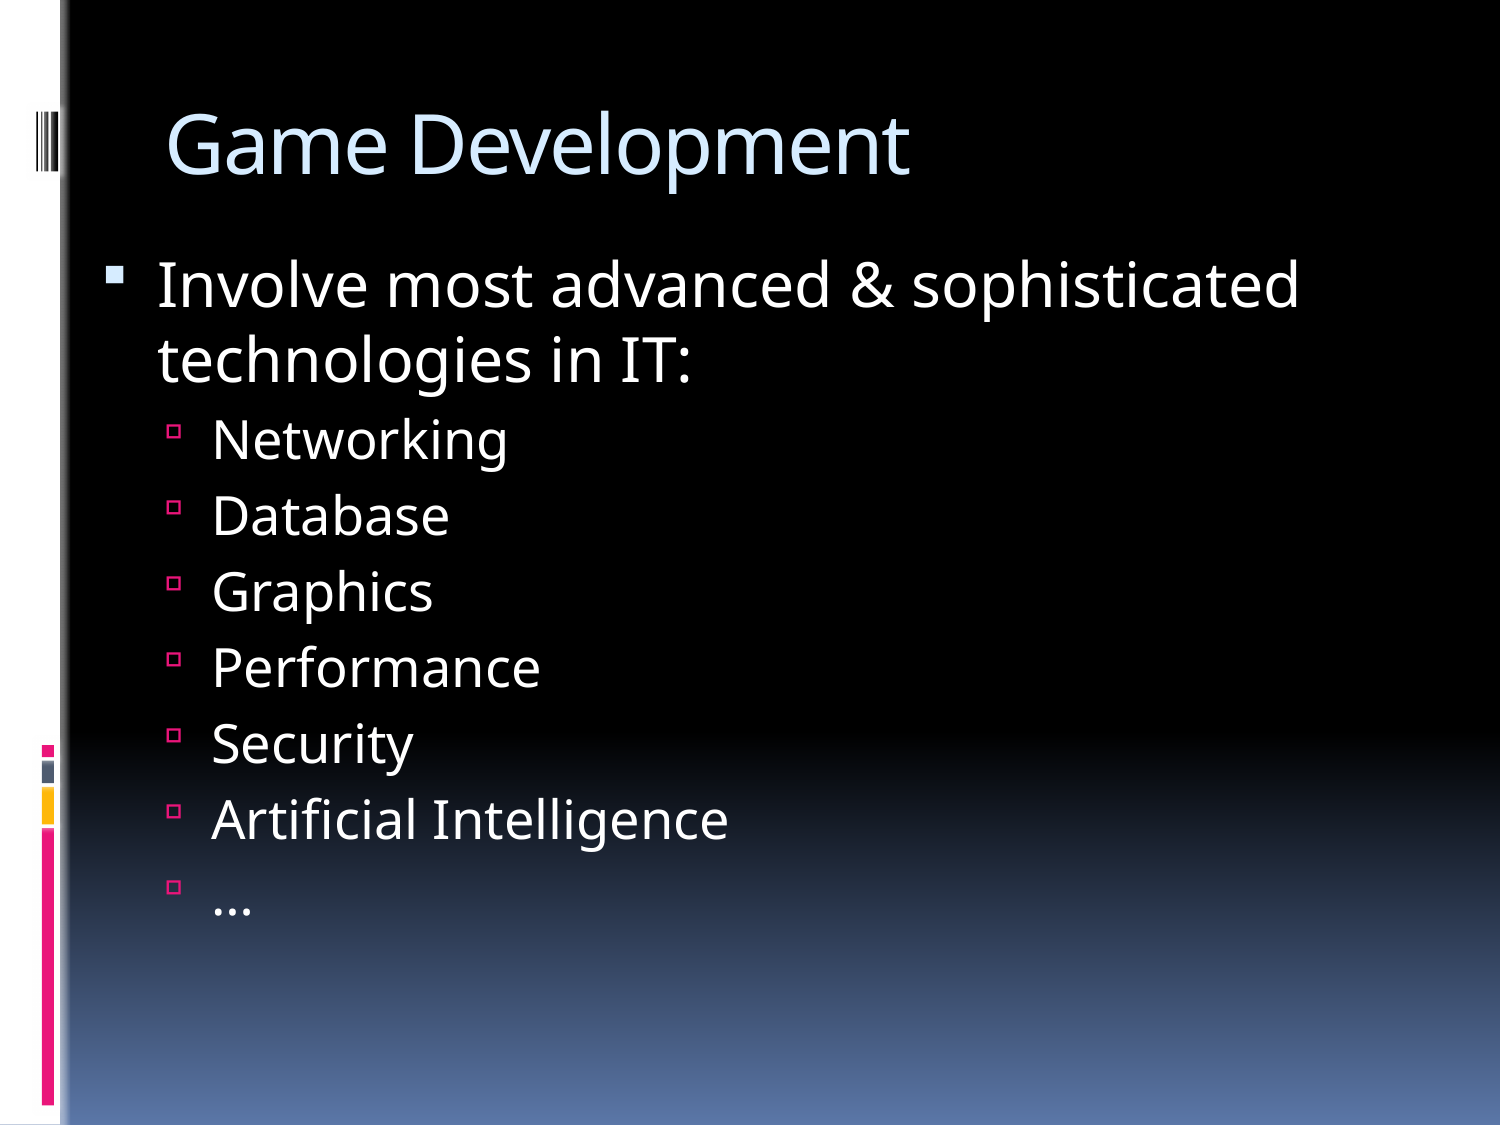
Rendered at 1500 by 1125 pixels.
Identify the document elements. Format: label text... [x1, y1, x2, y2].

list Involve most advanced & sophisticated technologies in IT: Networking Database Graphics Performance Security Artificial Intelligence … [75, 237, 1463, 1073]
title Game Development [150, 83, 1425, 234]
